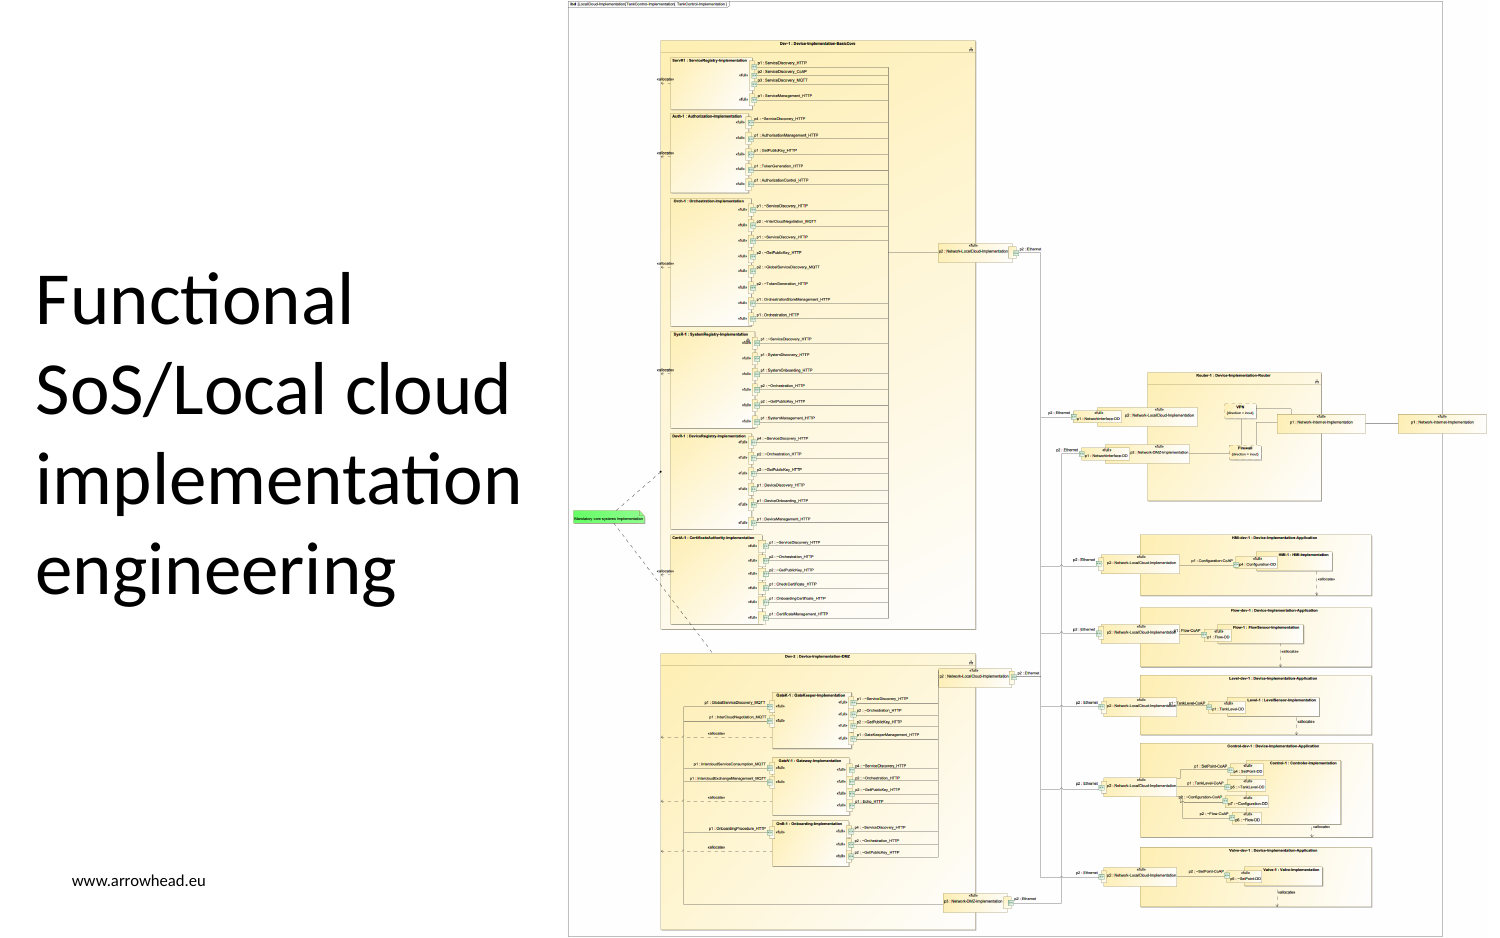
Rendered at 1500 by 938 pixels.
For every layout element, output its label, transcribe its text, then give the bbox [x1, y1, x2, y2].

title Functional SoS/Local cloud implementation engineering [27, 241, 543, 696]
picture [566, 0, 1488, 938]
